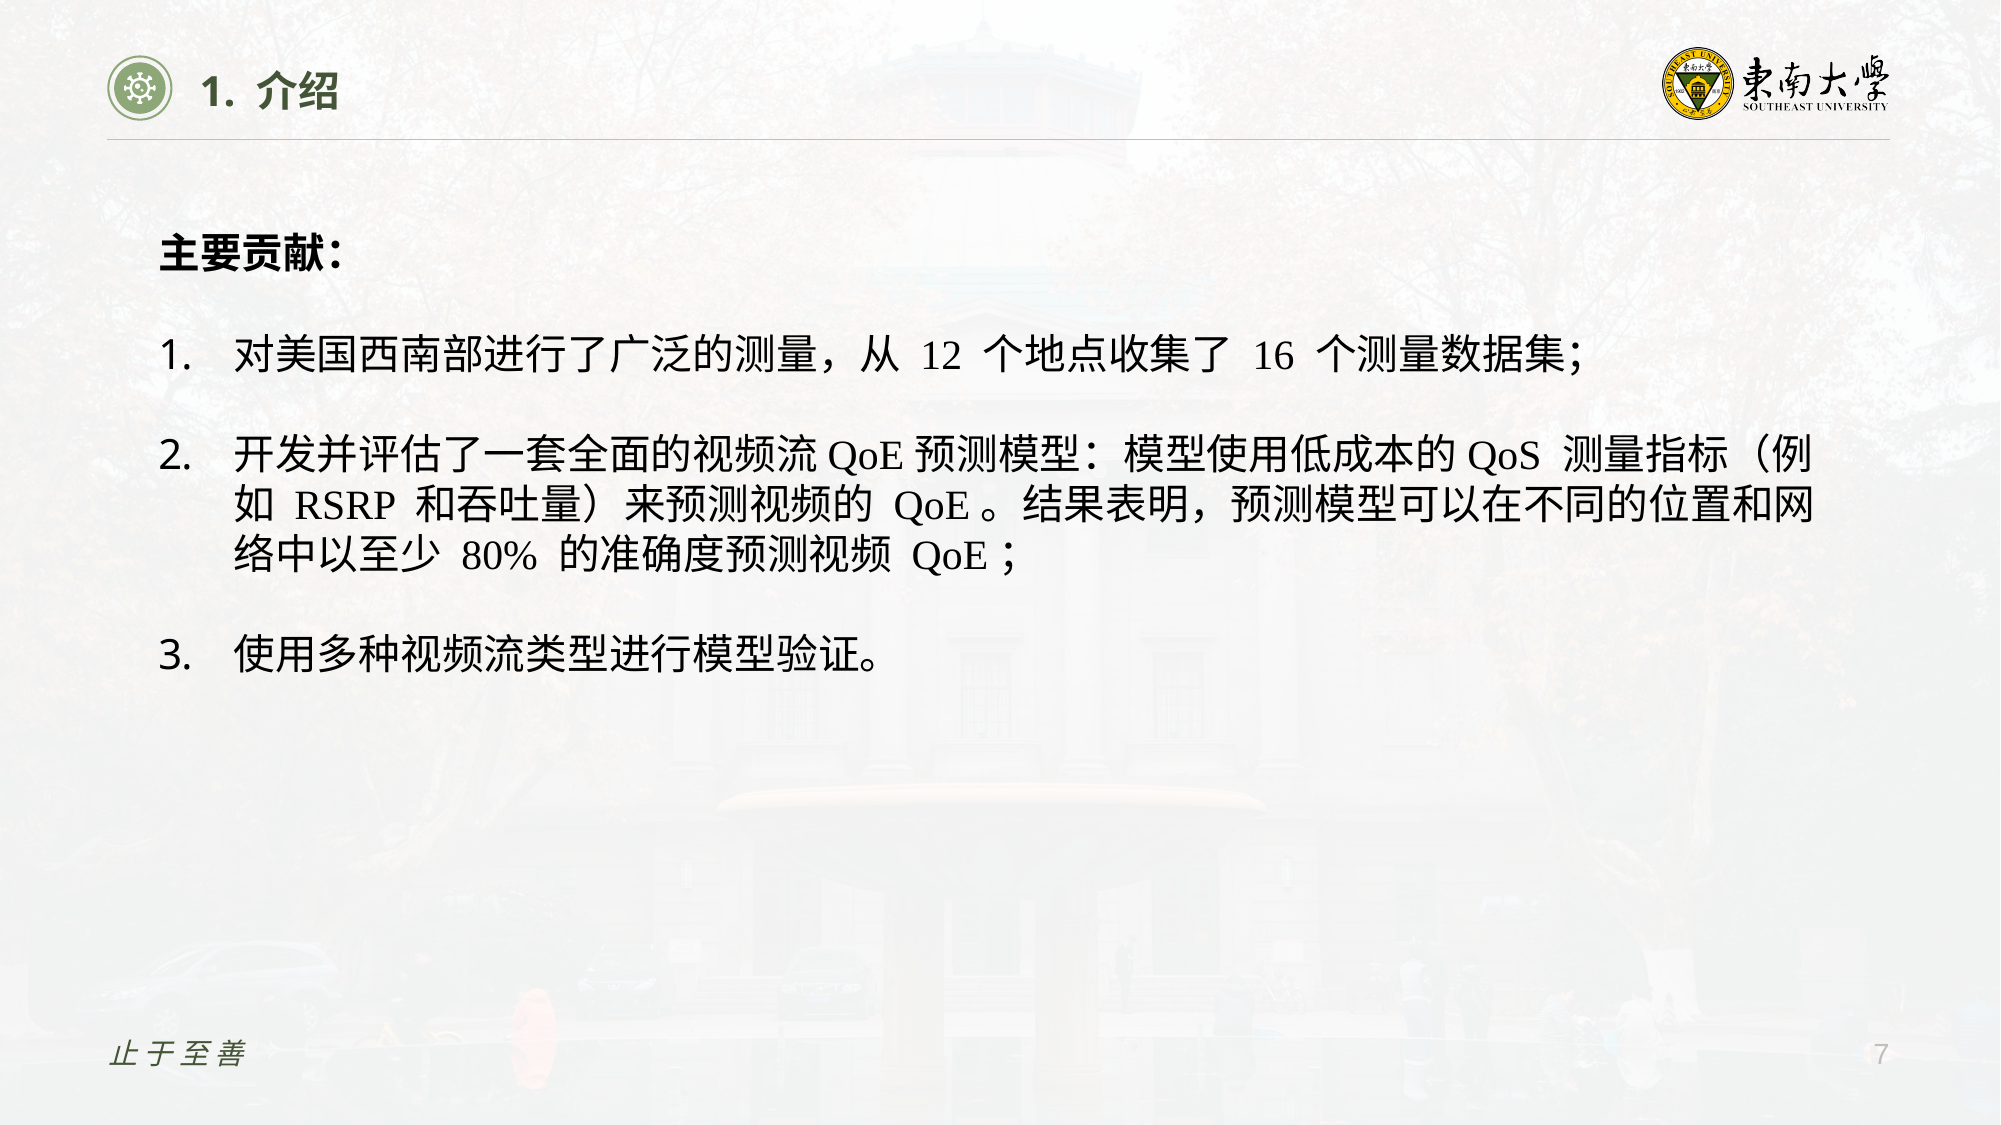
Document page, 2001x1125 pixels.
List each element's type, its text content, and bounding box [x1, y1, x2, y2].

slide_number 止于至善 [108, 1022, 657, 1083]
text_box 主要贡献： 对美国西南部进行了广泛的测量，从 12 个地点收集了 16 个测量数据集； 开发并评估了一套全面的视频流QoE预测模型：模型使用低成本的QoS 测量指标（例如 RSRP 和吞吐量）来预测视频的 QoE。结果表明，预测模型可以在不同的位置和网络中以至少 80% 的准确度预测视频 QoE； 使用多种视频流类型进行模型验证。 [143, 219, 1849, 685]
picture [1662, 47, 1889, 120]
list 1. 介绍 [199, 56, 1663, 123]
slide_number 7 [1439, 1022, 1890, 1083]
